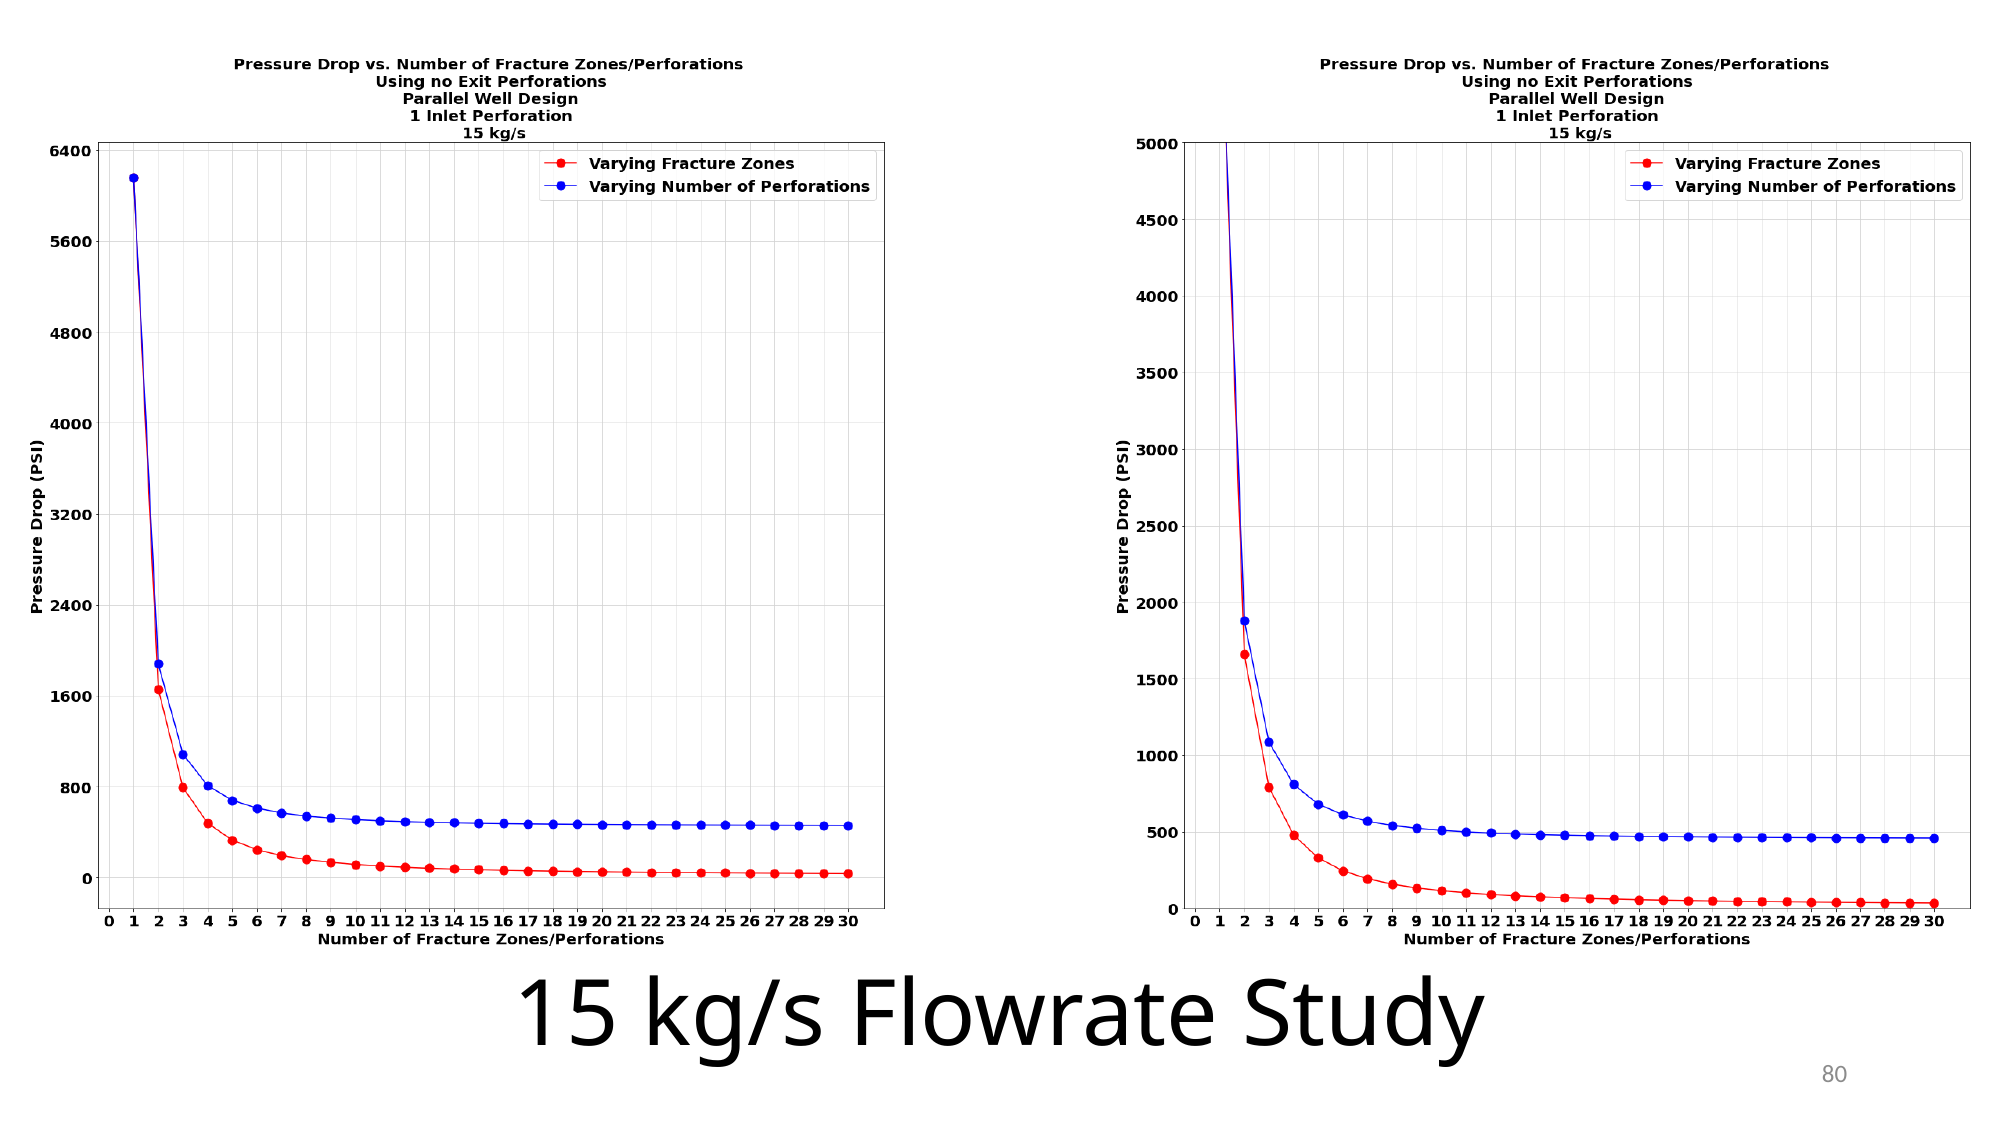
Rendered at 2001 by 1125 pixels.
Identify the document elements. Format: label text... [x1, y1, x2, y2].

picture [1111, 52, 1975, 952]
slide_number 80 [1412, 1042, 1863, 1103]
picture [25, 52, 889, 952]
text_box 15 kg/s Flowrate Study [105, 889, 1895, 1073]
